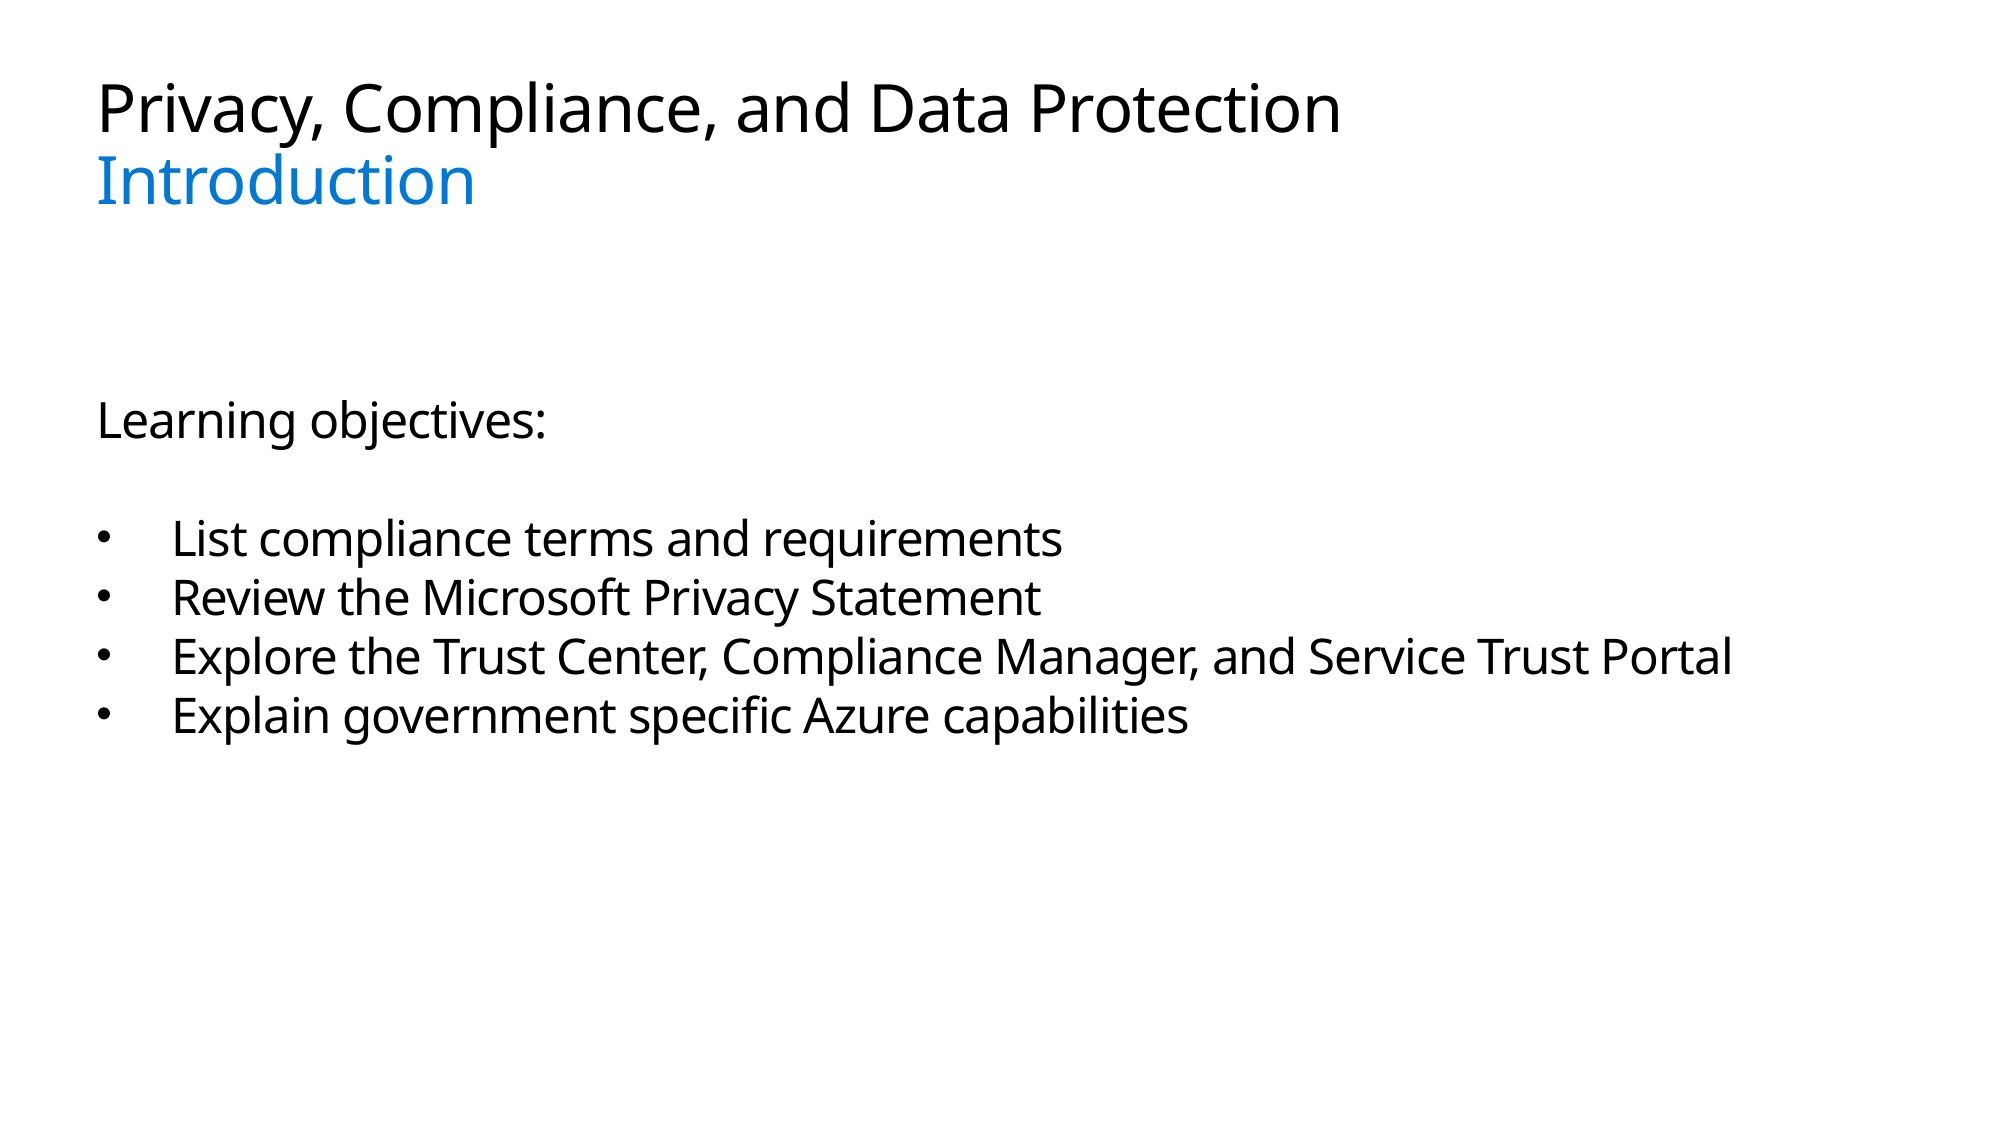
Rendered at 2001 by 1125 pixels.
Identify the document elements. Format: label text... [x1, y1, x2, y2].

list Learning objectives: List compliance terms and requirements Review the Microsoft Privacy Statement Explore the Trust Center, Compliance Manager, and Service Trust Portal Explain government specific Azure capabilities [96, 388, 1904, 777]
title Privacy, Compliance, and Data Protection Introduction [96, 75, 1904, 237]
